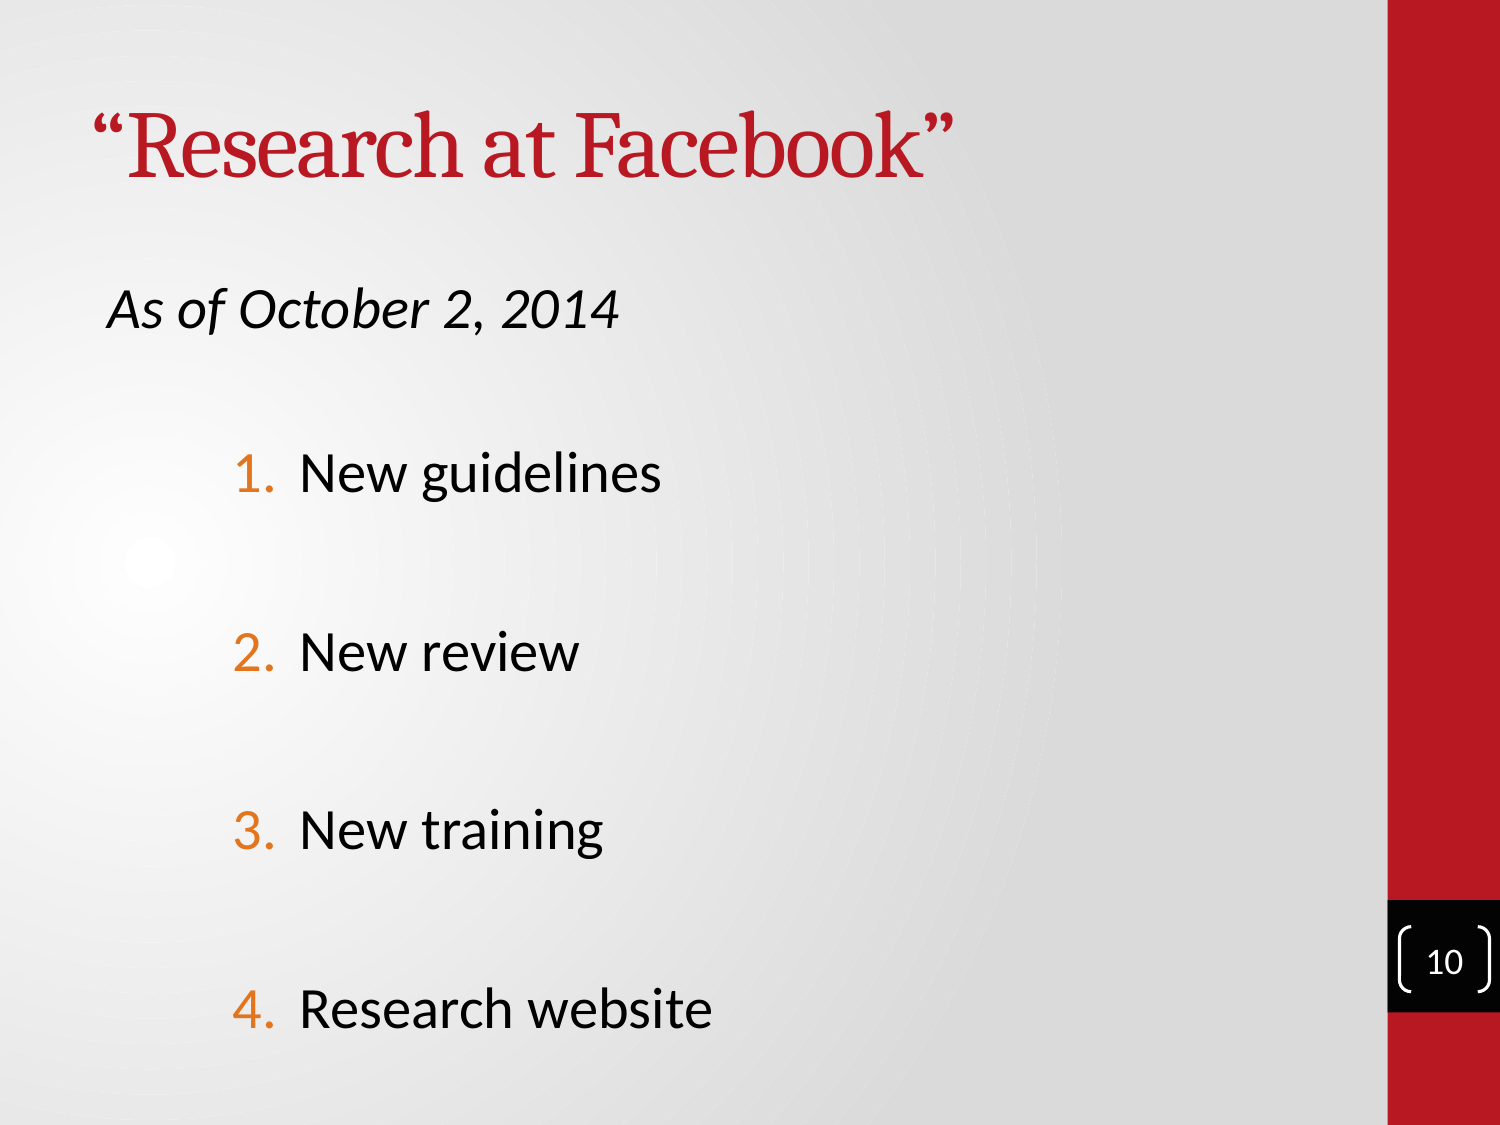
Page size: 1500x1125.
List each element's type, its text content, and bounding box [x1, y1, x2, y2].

slide_number 10 [1397, 925, 1492, 994]
title “Research at Facebook” [75, 45, 1325, 233]
list As of October 2, 2014 New guidelines New review New training Research website [75, 262, 1325, 1050]
